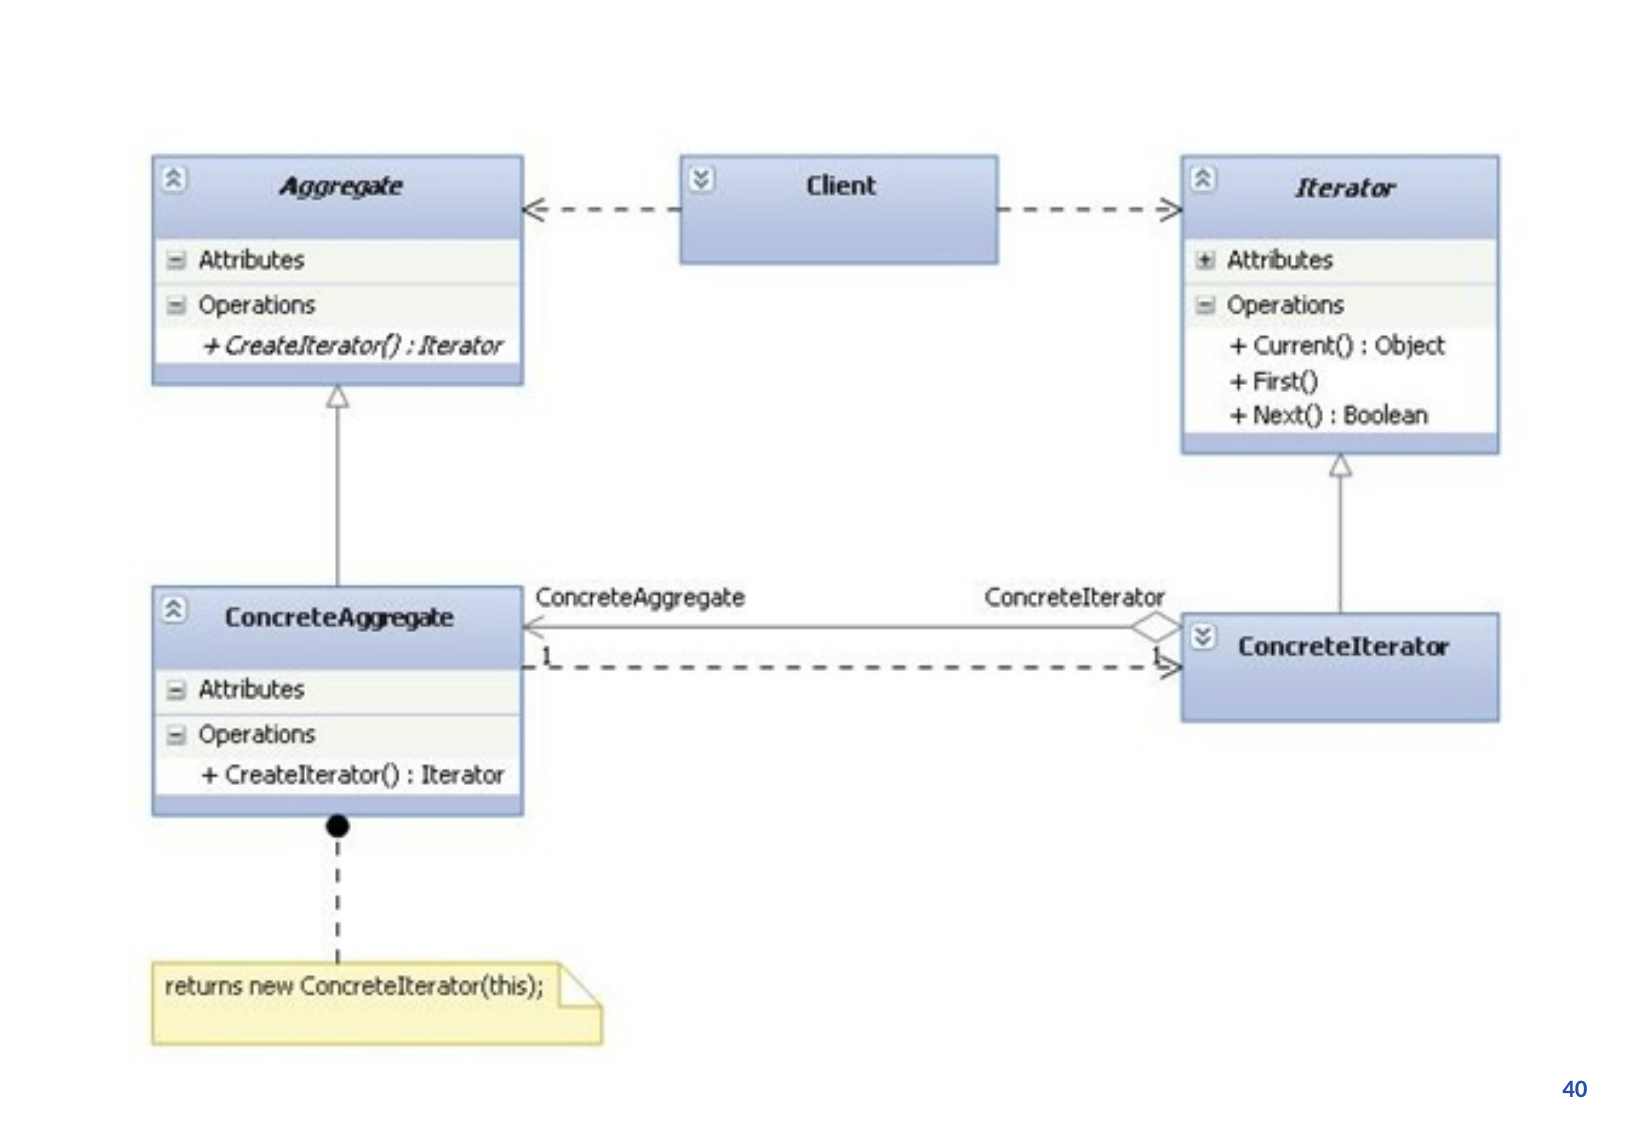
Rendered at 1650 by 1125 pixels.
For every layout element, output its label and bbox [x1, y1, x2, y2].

list [128, 94, 1529, 1083]
